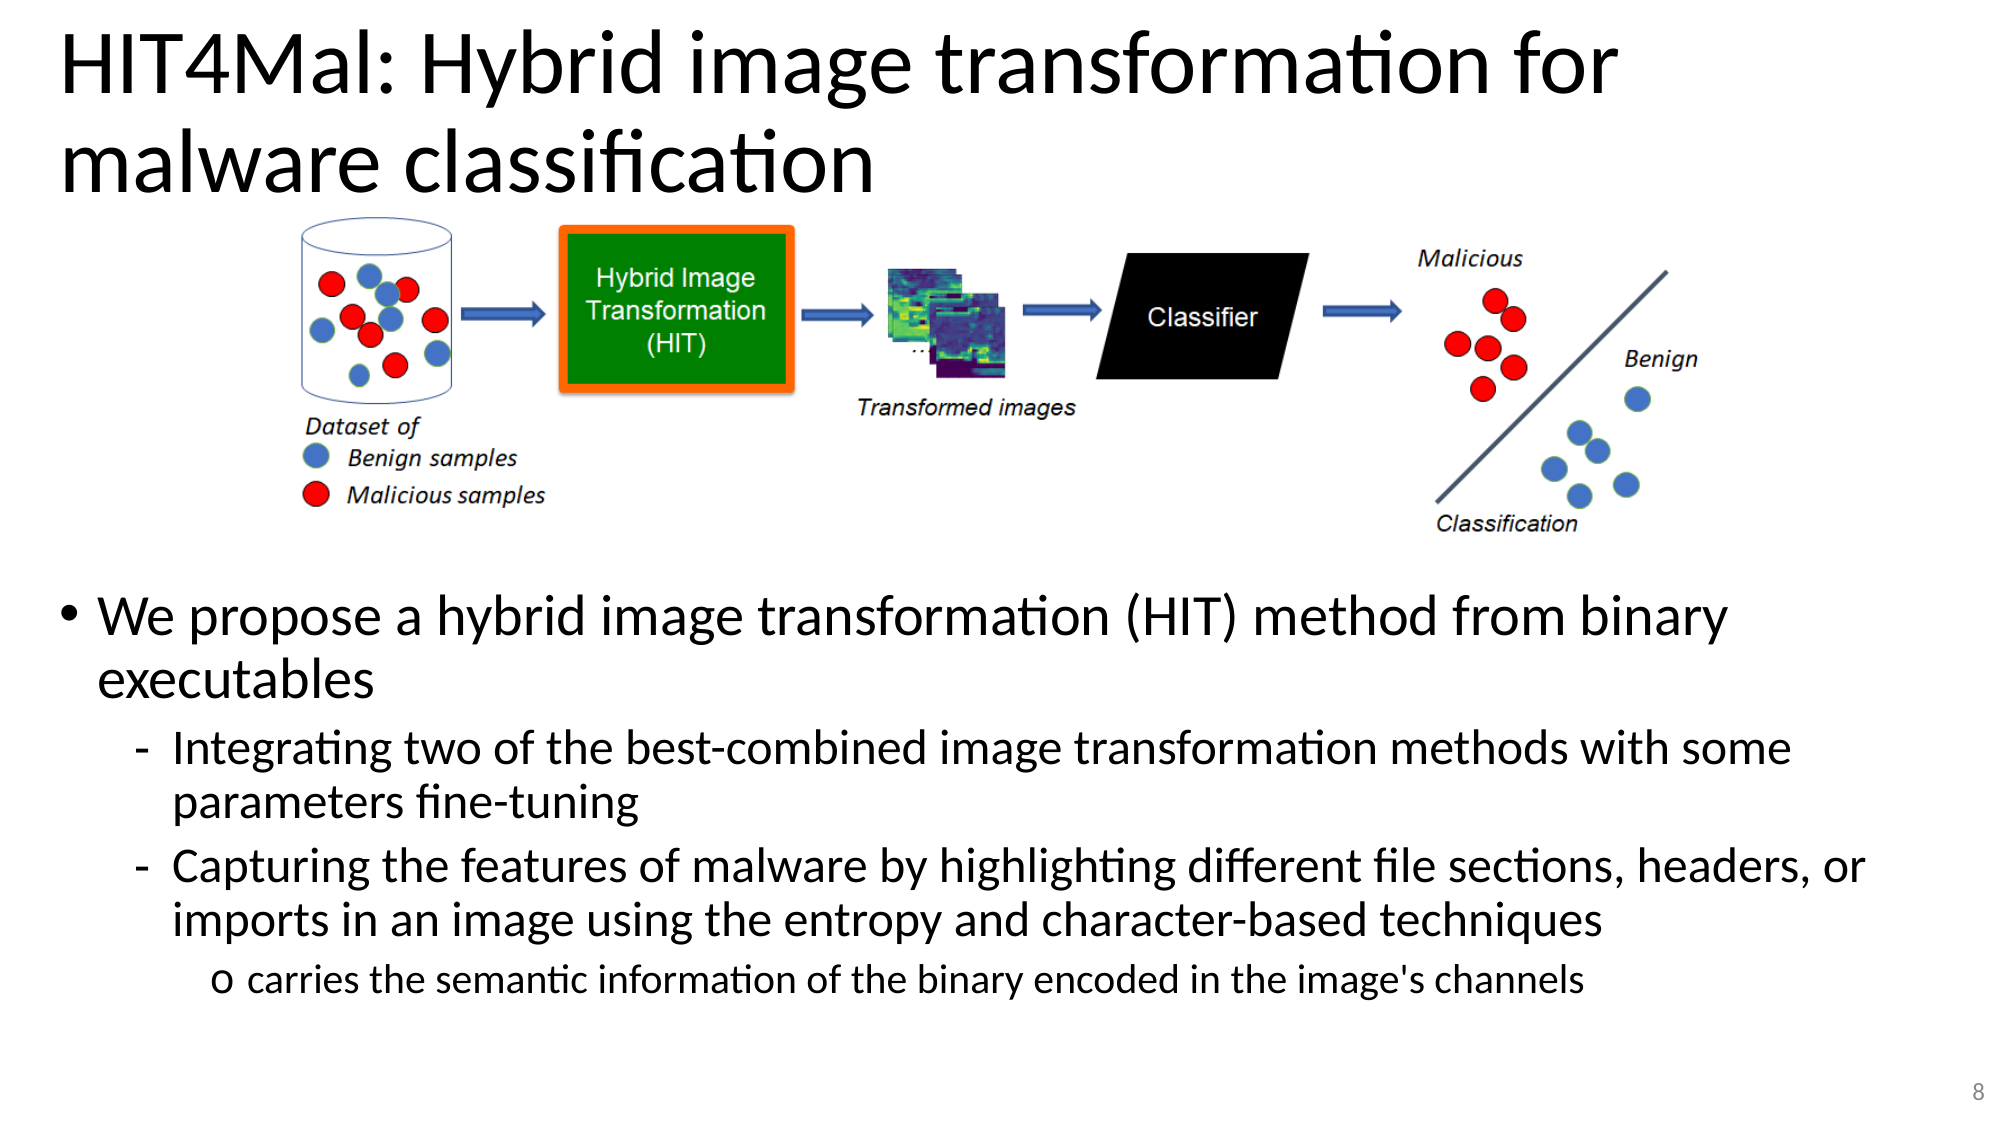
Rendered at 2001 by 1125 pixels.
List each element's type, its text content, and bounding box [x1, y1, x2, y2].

slide_number 7 [1550, 1060, 2000, 1121]
list We propose a hybrid image transformation (HIT) method from binary executables Integrating two of the best-combined image transformation methods with some parameters fine-tuning Capturing the features of malware by highlighting different file sections, headers, or imports in an image using the entropy and character-based techniques carries the semantic information of the binary encoded in the image's channels [44, 235, 1949, 1103]
title HIT4Mal: Hybrid image transformation for malware classification [44, 4, 1949, 222]
picture [288, 217, 1705, 544]
